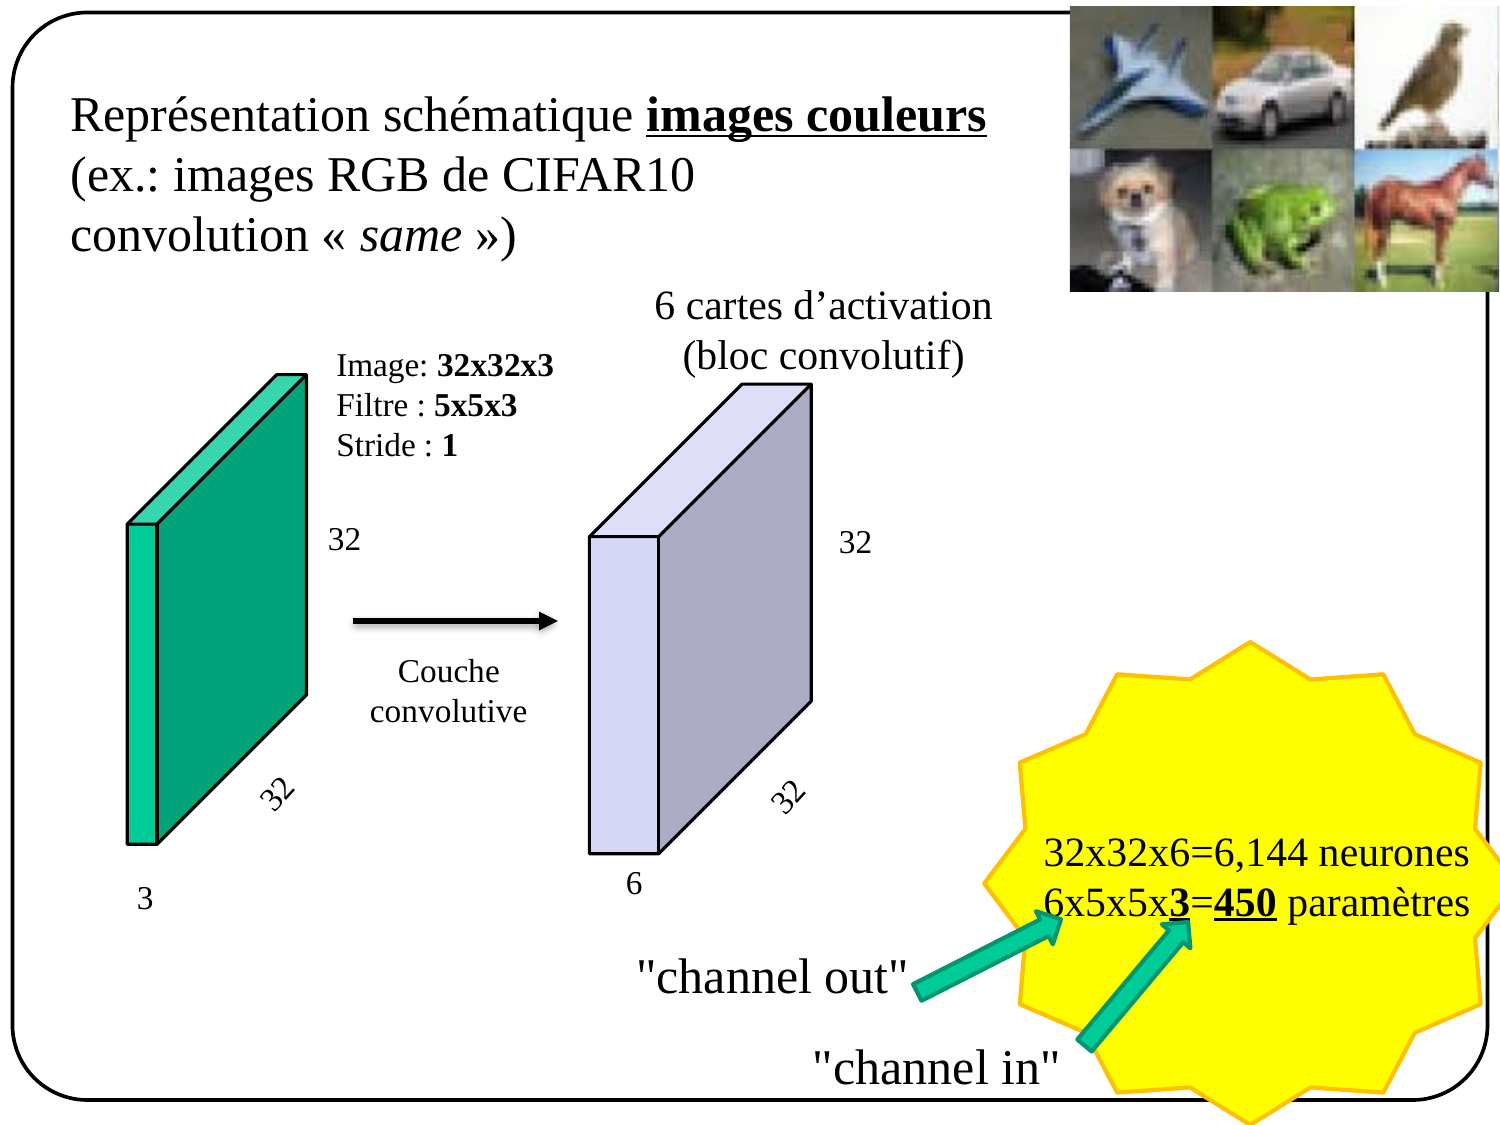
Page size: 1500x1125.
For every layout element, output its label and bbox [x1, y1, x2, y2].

text_box [797, 641, 1500, 1125]
text_box [824, 513, 888, 568]
text_box [745, 753, 828, 838]
text_box [234, 750, 317, 834]
text_box [321, 336, 570, 471]
text_box [55, 6, 1500, 292]
text_box [313, 509, 377, 565]
text_box [355, 641, 543, 737]
text_box [587, 270, 1008, 909]
text_box [105, 868, 169, 924]
text_box [621, 935, 928, 1011]
text_box [125, 372, 309, 847]
